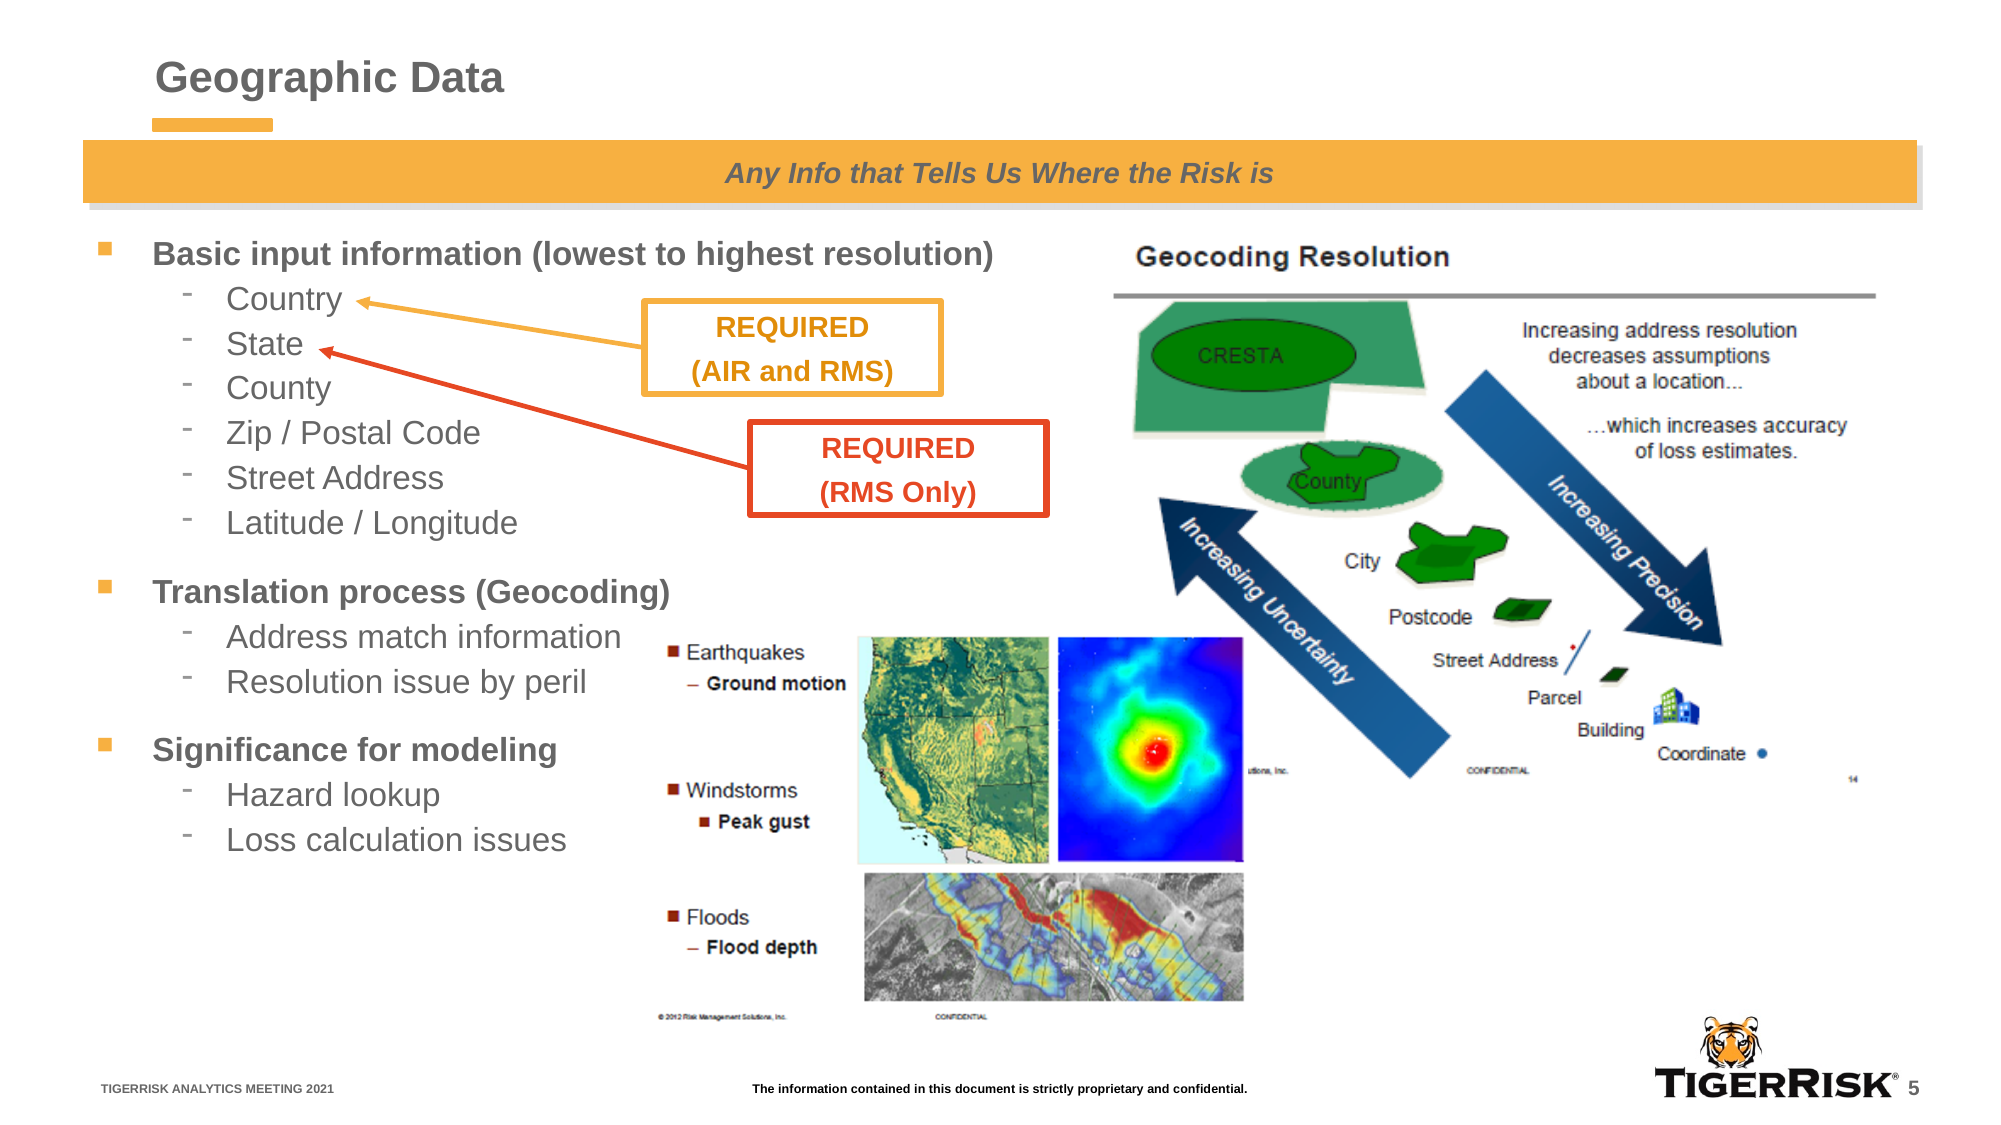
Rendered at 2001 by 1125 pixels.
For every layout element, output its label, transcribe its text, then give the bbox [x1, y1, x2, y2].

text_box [355, 300, 645, 347]
picture [1651, 1009, 1902, 1098]
picture [653, 222, 1882, 1029]
title Geographic Data [139, 41, 1751, 111]
text_box REQUIRED (RMS Only) [750, 421, 1047, 516]
list Any Info that Tells Us Where the Risk is [83, 140, 1917, 203]
text_box REQUIRED (AIR and RMS) [645, 300, 941, 395]
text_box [318, 348, 751, 471]
list Basic input information (lowest to highest resolution) Country State County Zip / Postal Code Street Address Latitude / Longitude Translation process (Geocoding) Address match information Resolution issue by peril Significance for modeling Hazard lookup Loss calculation issues [81, 224, 1047, 923]
